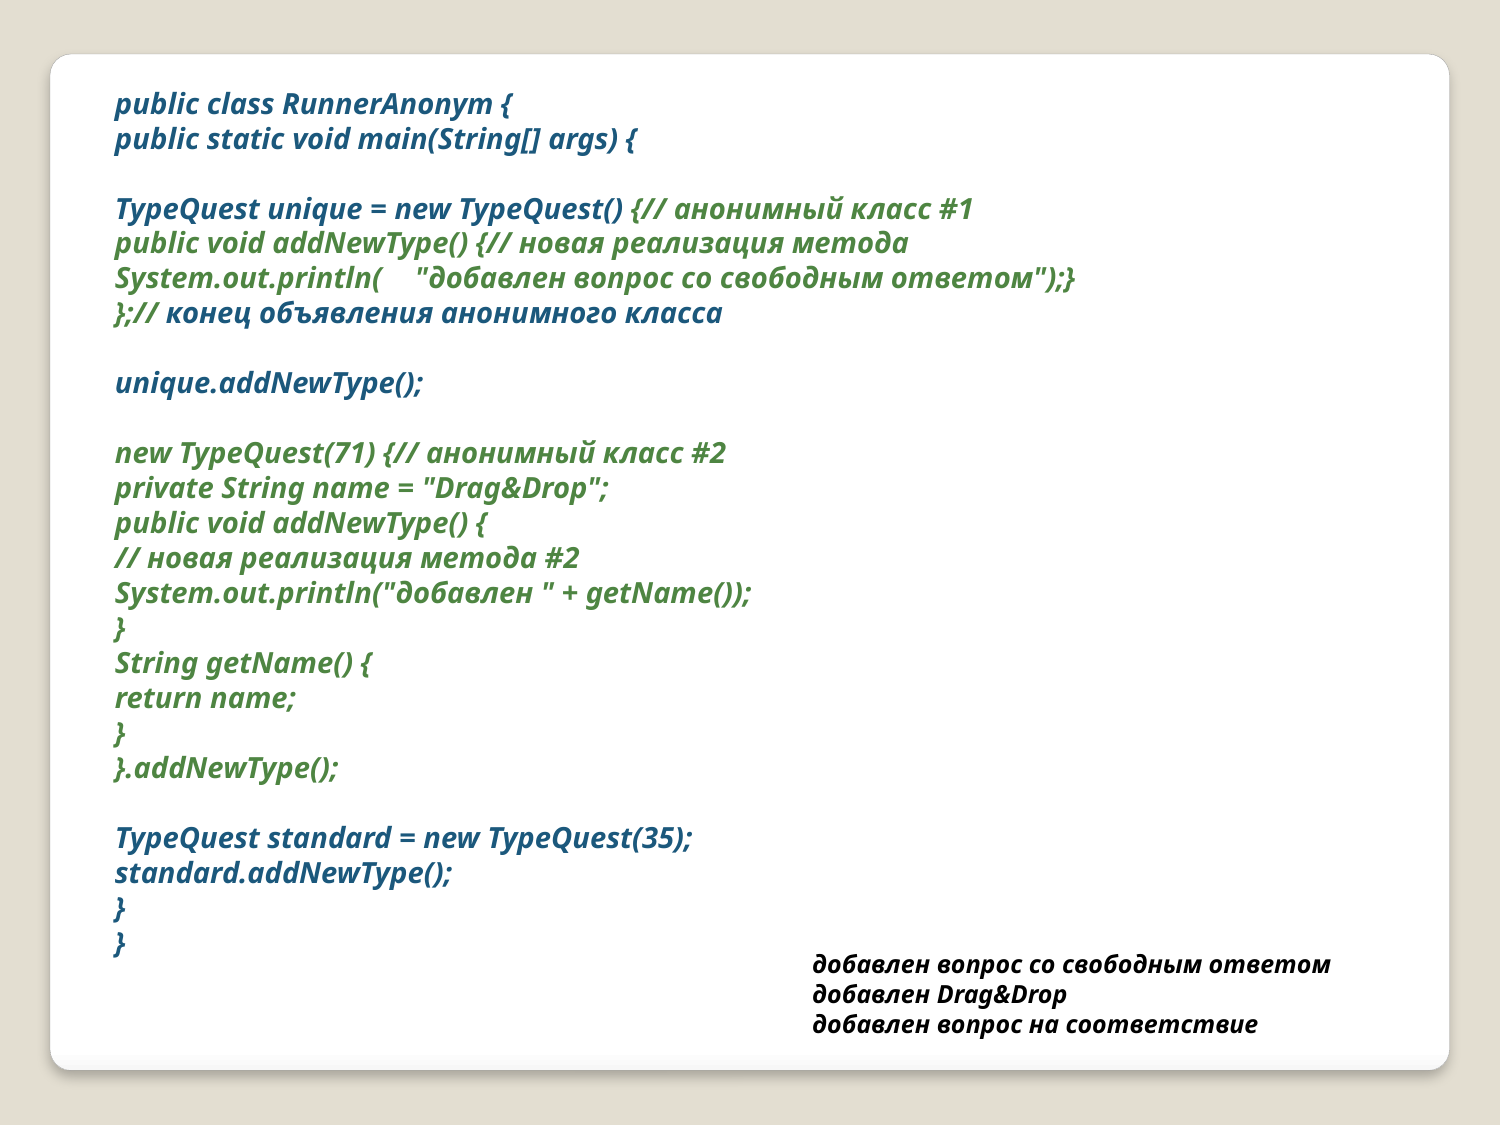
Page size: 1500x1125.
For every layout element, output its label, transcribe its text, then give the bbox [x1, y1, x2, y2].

text_box добавлен вопрос со свободным ответом добавлен Drag&Drop добавлен вопрос на соответствие [797, 941, 1424, 1046]
text_box public class RunnerAnonym { public static void main(String[] args) { TypeQuest unique = new TypeQuest() {// анонимный класс #1 public void addNewType() {// новая реализация метода System.out.println( "добавлен вопрос со свободным ответом");} };// конец объявления анонимного класса unique.addNewType(); new TypeQuest(71) {// анонимный класс #2 private String name = "Drag&Drop"; public void addNewType() { // новая реализация метода #2 System.out.println("добавлен " + getName()); } String getName() { return name; } }.addNewType(); TypeQuest standard = new TypeQuest(35); standard.addNewType(); } } [100, 42, 1424, 967]
